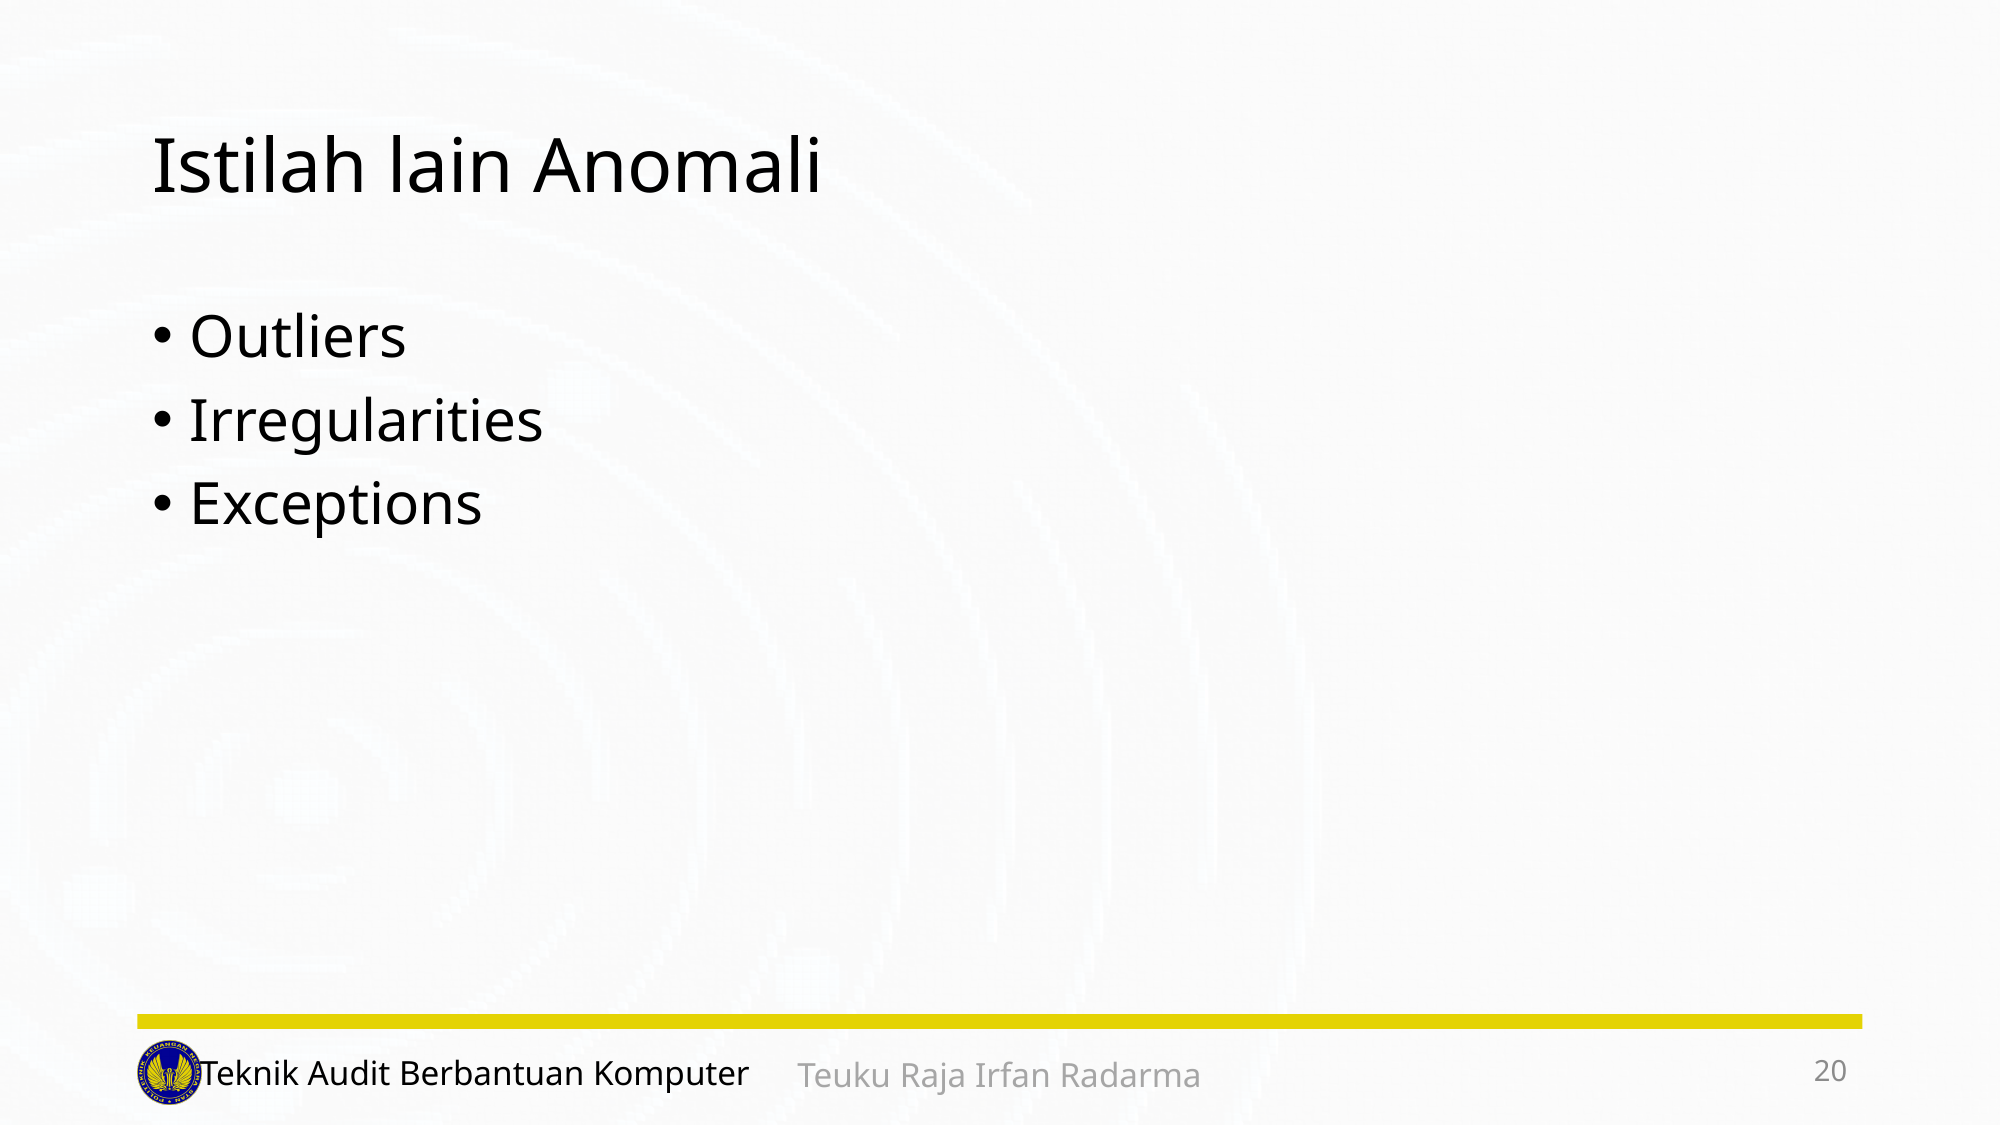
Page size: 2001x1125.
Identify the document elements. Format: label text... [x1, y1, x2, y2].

list Outliers Irregularities Exceptions [137, 299, 1863, 1014]
slide_number 20 [1412, 1042, 1863, 1103]
title Istilah lain Anomali [137, 59, 1863, 278]
picture [137, 1040, 202, 1105]
